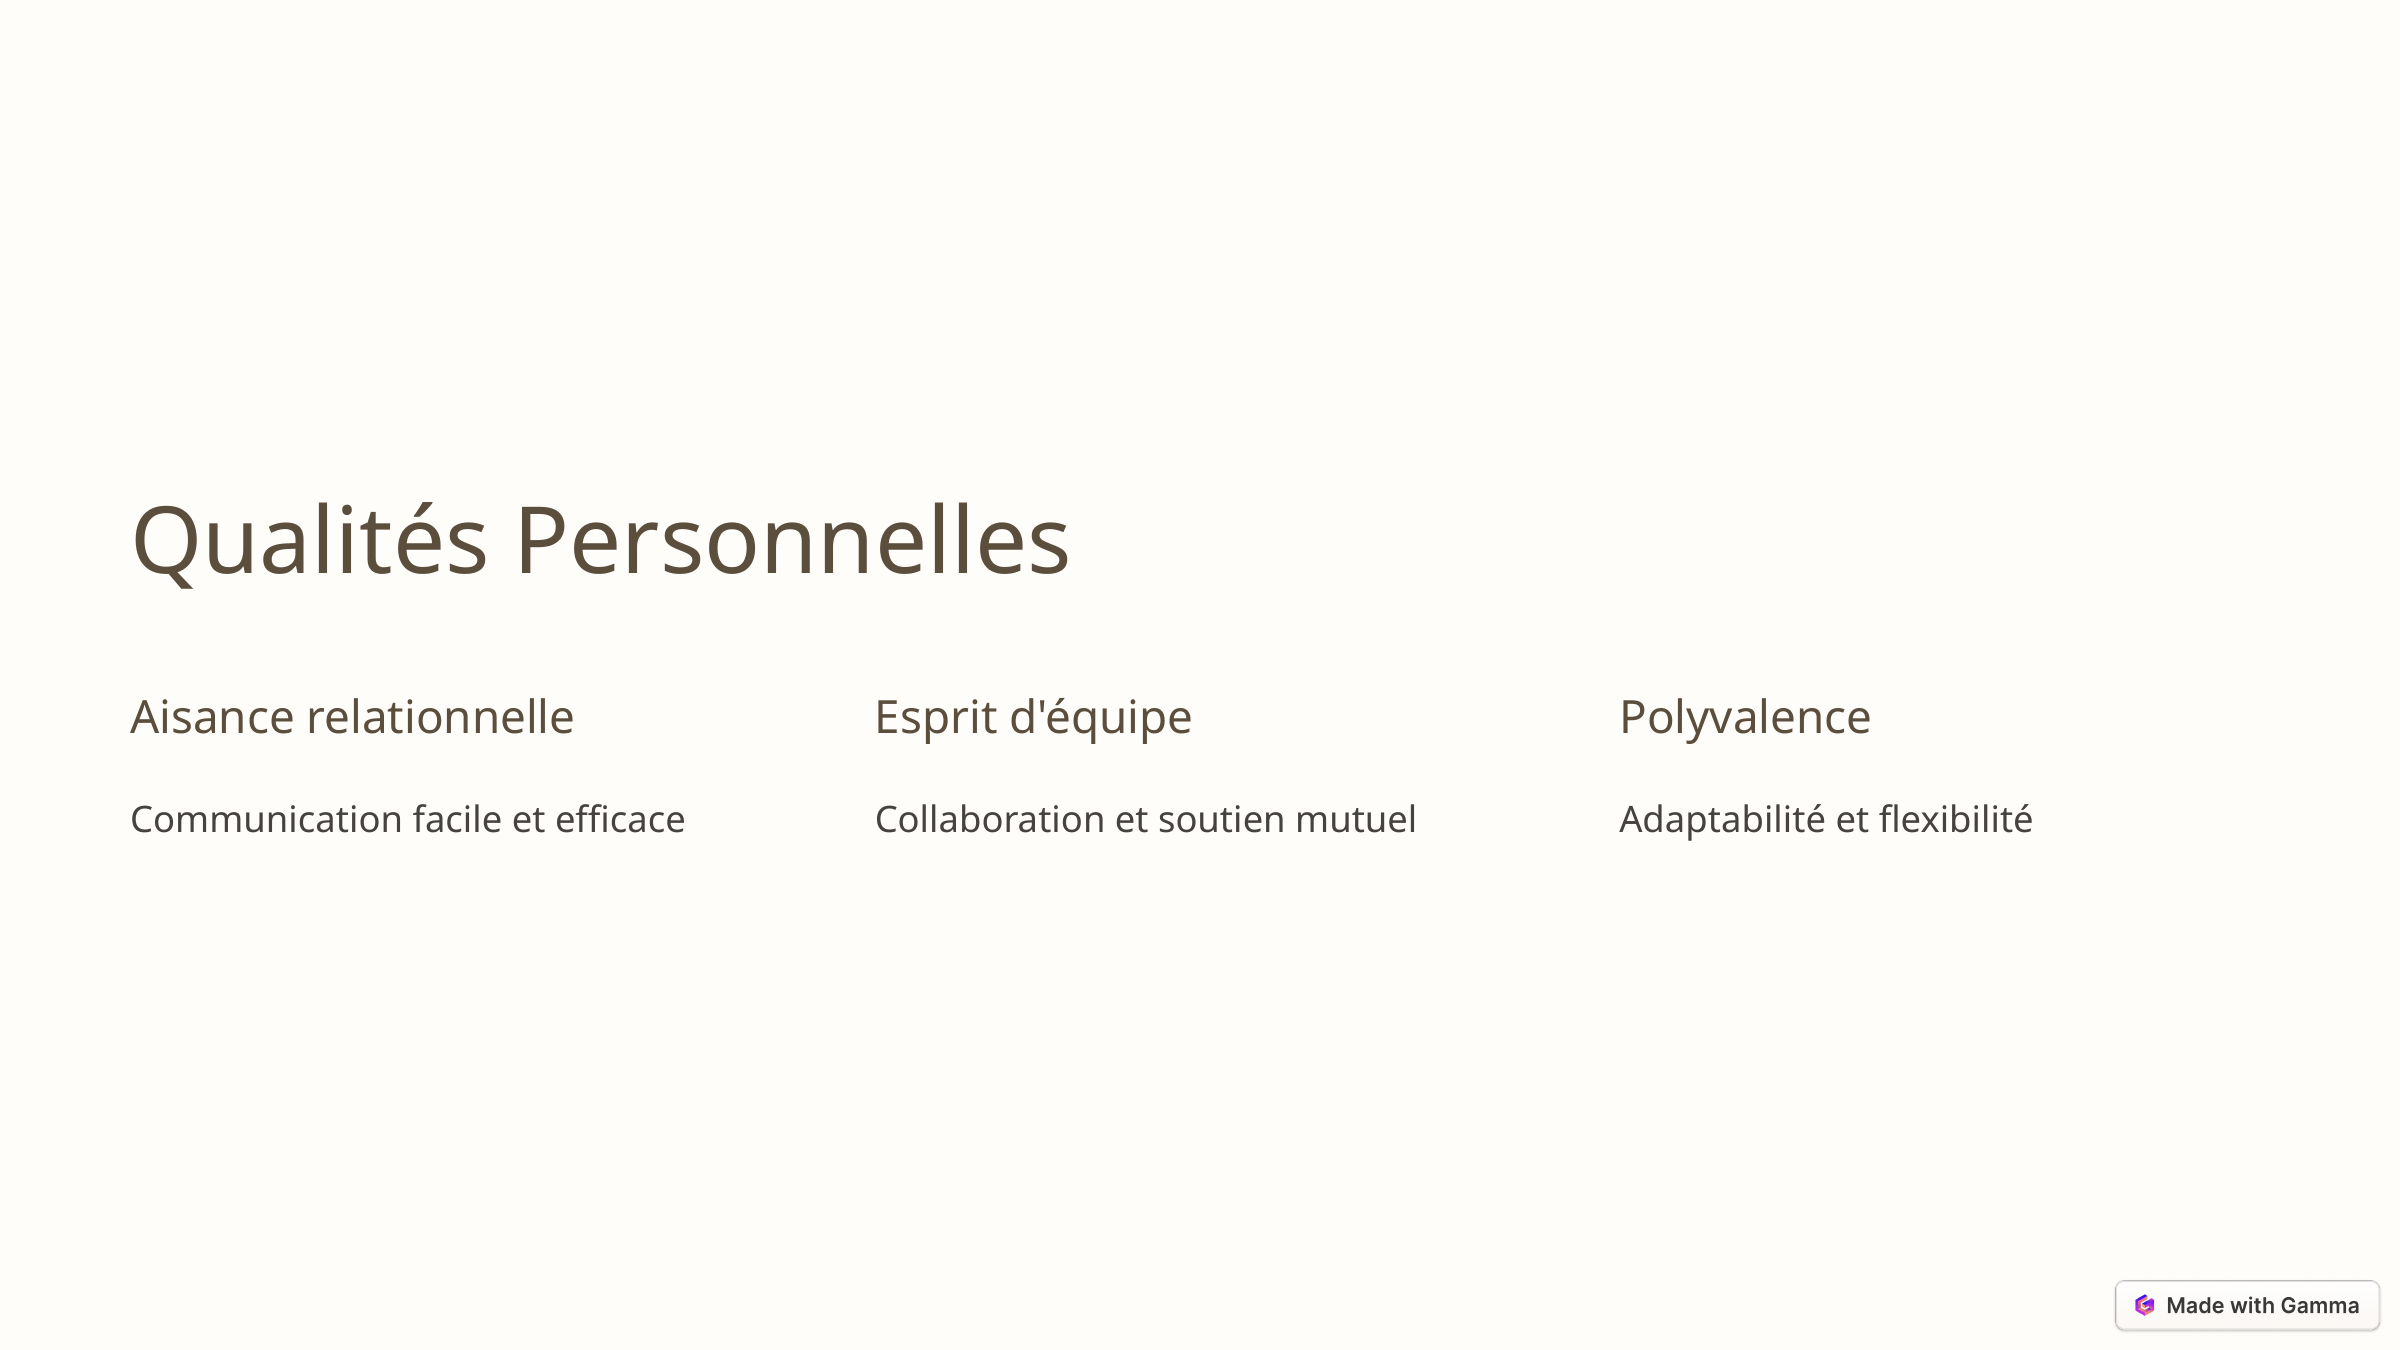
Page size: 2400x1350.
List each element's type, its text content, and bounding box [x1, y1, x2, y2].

text_box Qualités Personnelles [130, 476, 1151, 593]
picture [2106, 1271, 2389, 1339]
text_box Communication facile et efficace [130, 780, 783, 841]
text_box Esprit d'équipe [874, 685, 1340, 744]
text_box Polyvalence [1619, 685, 2085, 744]
text_box Collaboration et soutien mutuel [874, 780, 1528, 841]
text_box Aisance relationnelle [130, 685, 627, 744]
text_box Adaptabilité et flexibilité [1619, 780, 2272, 841]
